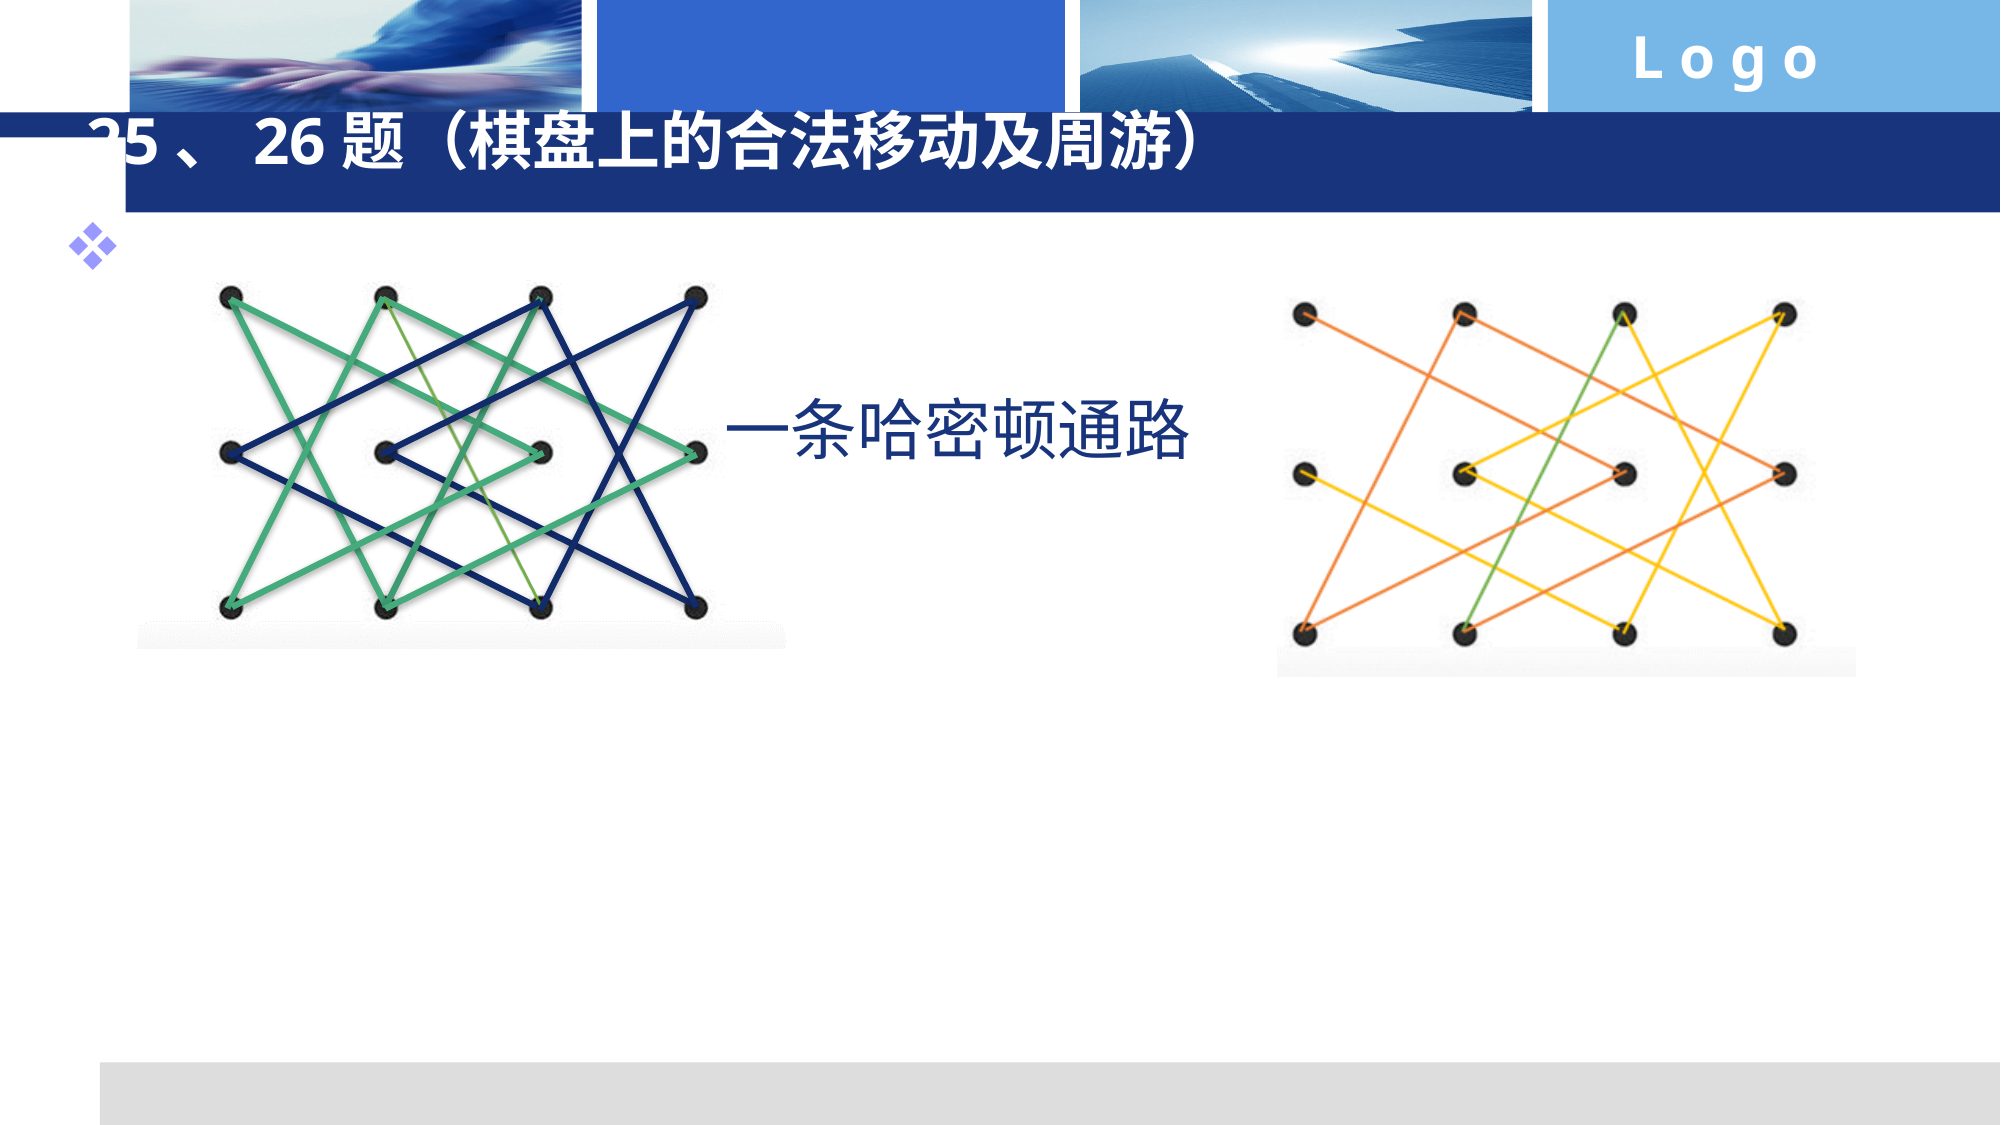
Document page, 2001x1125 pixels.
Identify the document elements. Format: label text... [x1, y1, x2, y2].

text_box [229, 301, 377, 456]
picture [1080, 0, 1533, 112]
picture [1277, 253, 1857, 686]
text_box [690, 298, 697, 309]
picture [129, 0, 582, 112]
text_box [385, 454, 697, 609]
text_box 一条哈密顿通路 [790, 380, 1272, 475]
picture [137, 253, 786, 649]
list [49, 206, 1774, 986]
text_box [380, 299, 693, 455]
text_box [226, 297, 383, 302]
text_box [231, 464, 380, 608]
